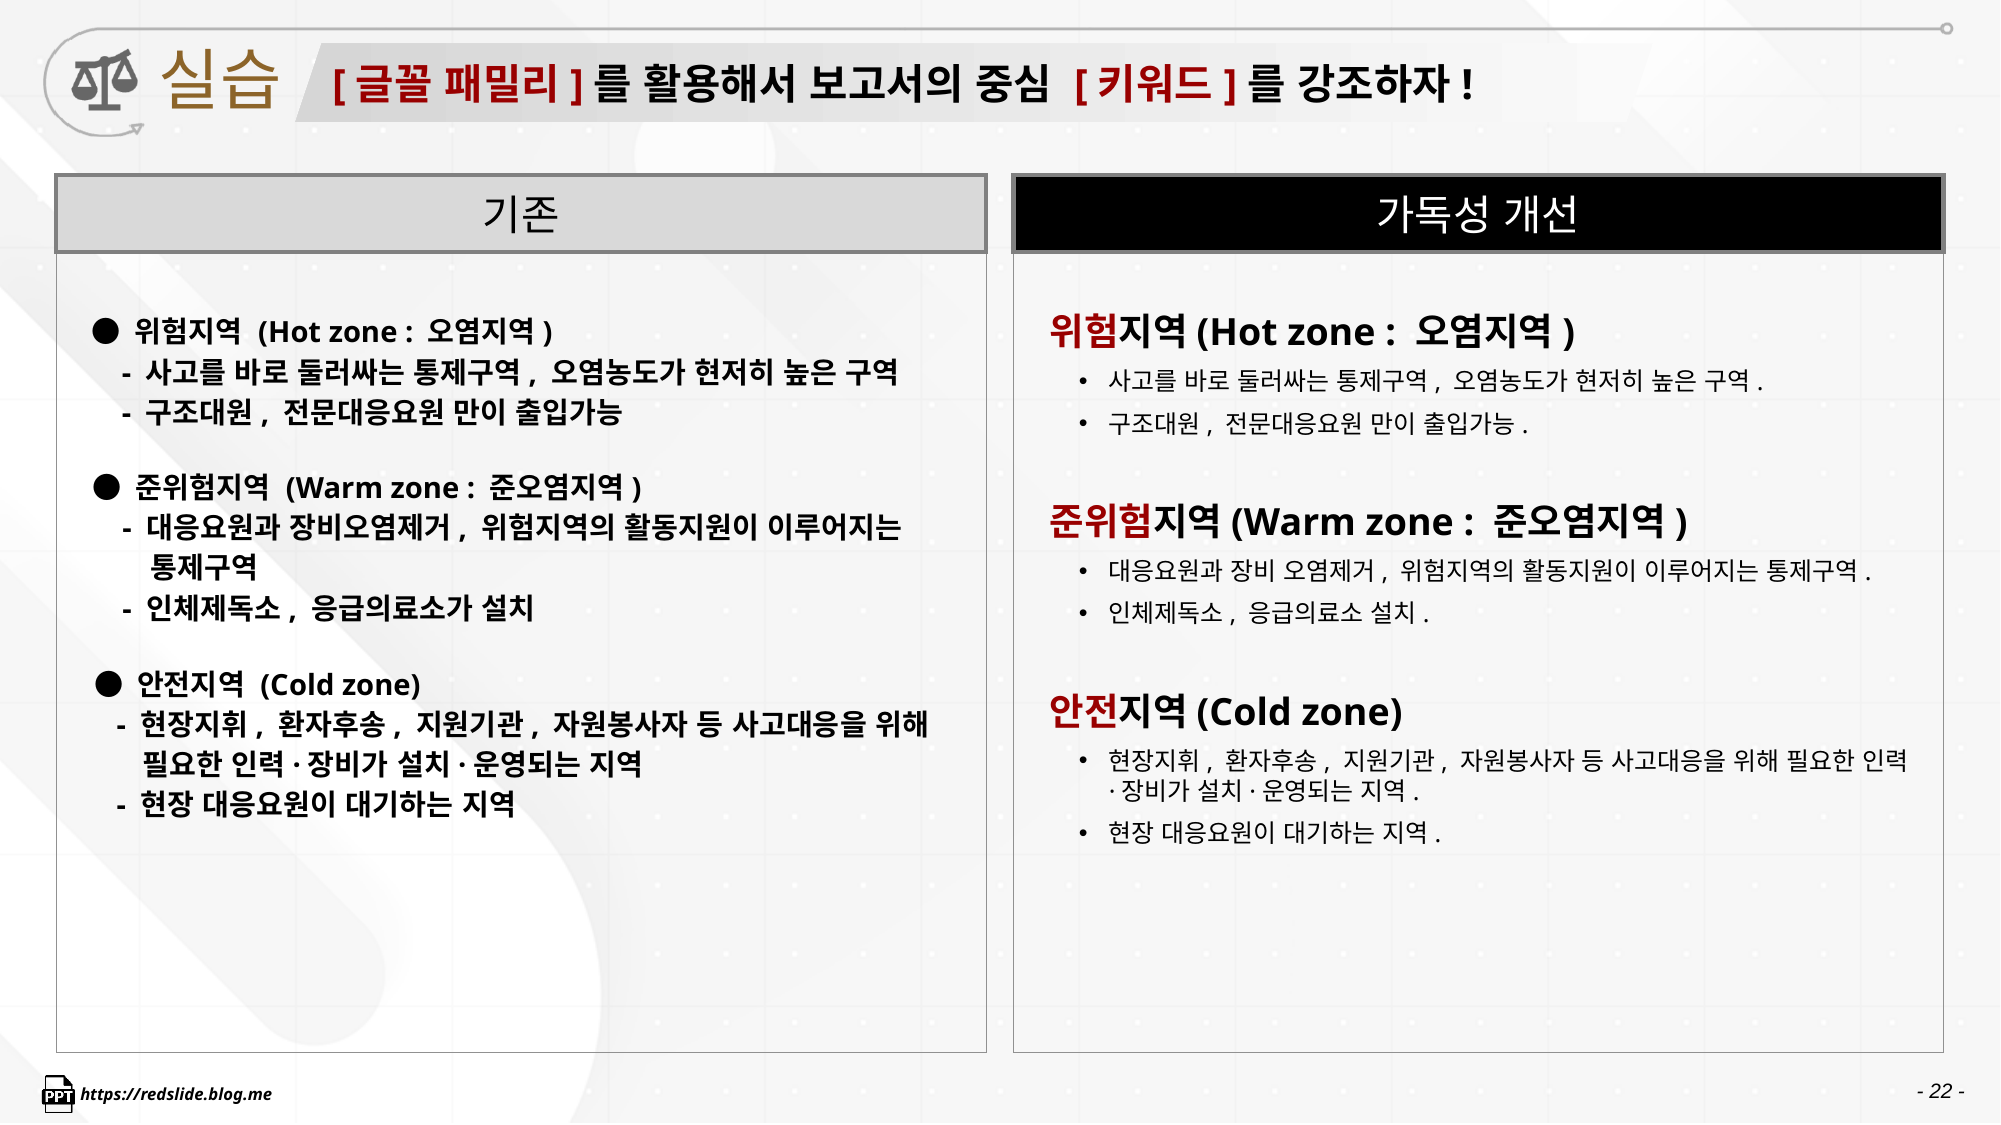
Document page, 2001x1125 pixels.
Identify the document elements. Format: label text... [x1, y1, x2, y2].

text_box 위험지역(Hot zone : 오염지역) 사고를 바로 둘러싸는 통제구역, 오염농도가 현저히 높은 구역. 구조대원, 전문대응요원 만이 출입가능. 준위험지역(Warm zone : 준오염지역) 대응요원과 장비 오염제거, 위험지역의 활동지원이 이루어지는 통제구역. 인체제독소, 응급의료소 설치. 안전지역(Cold zone) 현장지휘, 환자후송, 지원기관, 자원봉사자 등 사고대응을 위해 필요한 인력·장비가 설치·운영되는 지역. 현장 대응요원이 대기하는 지역. [1035, 300, 1925, 856]
text_box 가독성 개선 [1013, 174, 1944, 253]
picture [0, 0, 2001, 1123]
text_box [76, 300, 972, 826]
text_box [1013, 253, 1944, 1053]
text_box 기존 [56, 174, 987, 253]
text_box [56, 253, 987, 1053]
